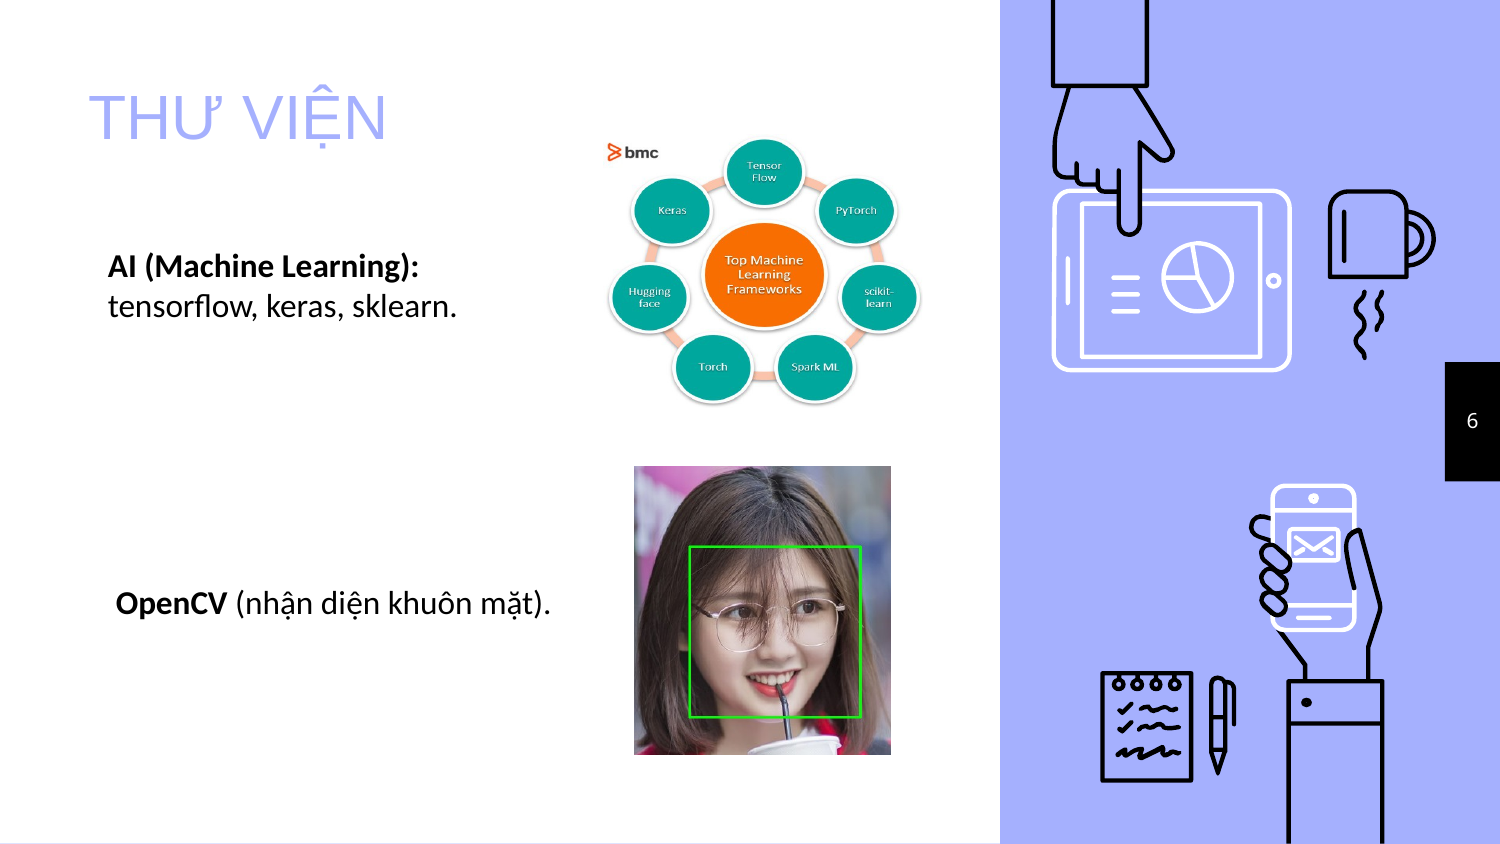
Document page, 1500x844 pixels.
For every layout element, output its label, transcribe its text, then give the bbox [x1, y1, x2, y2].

picture [602, 134, 923, 409]
picture [634, 466, 891, 756]
slide_number 6 [1444, 362, 1500, 482]
list AI (Machine Learning): tensorflow, keras, sklearn. [93, 229, 571, 371]
title THƯ VIỆN [73, 25, 917, 167]
text_box OpenCV (nhận diện khuôn mặt). [100, 573, 568, 629]
